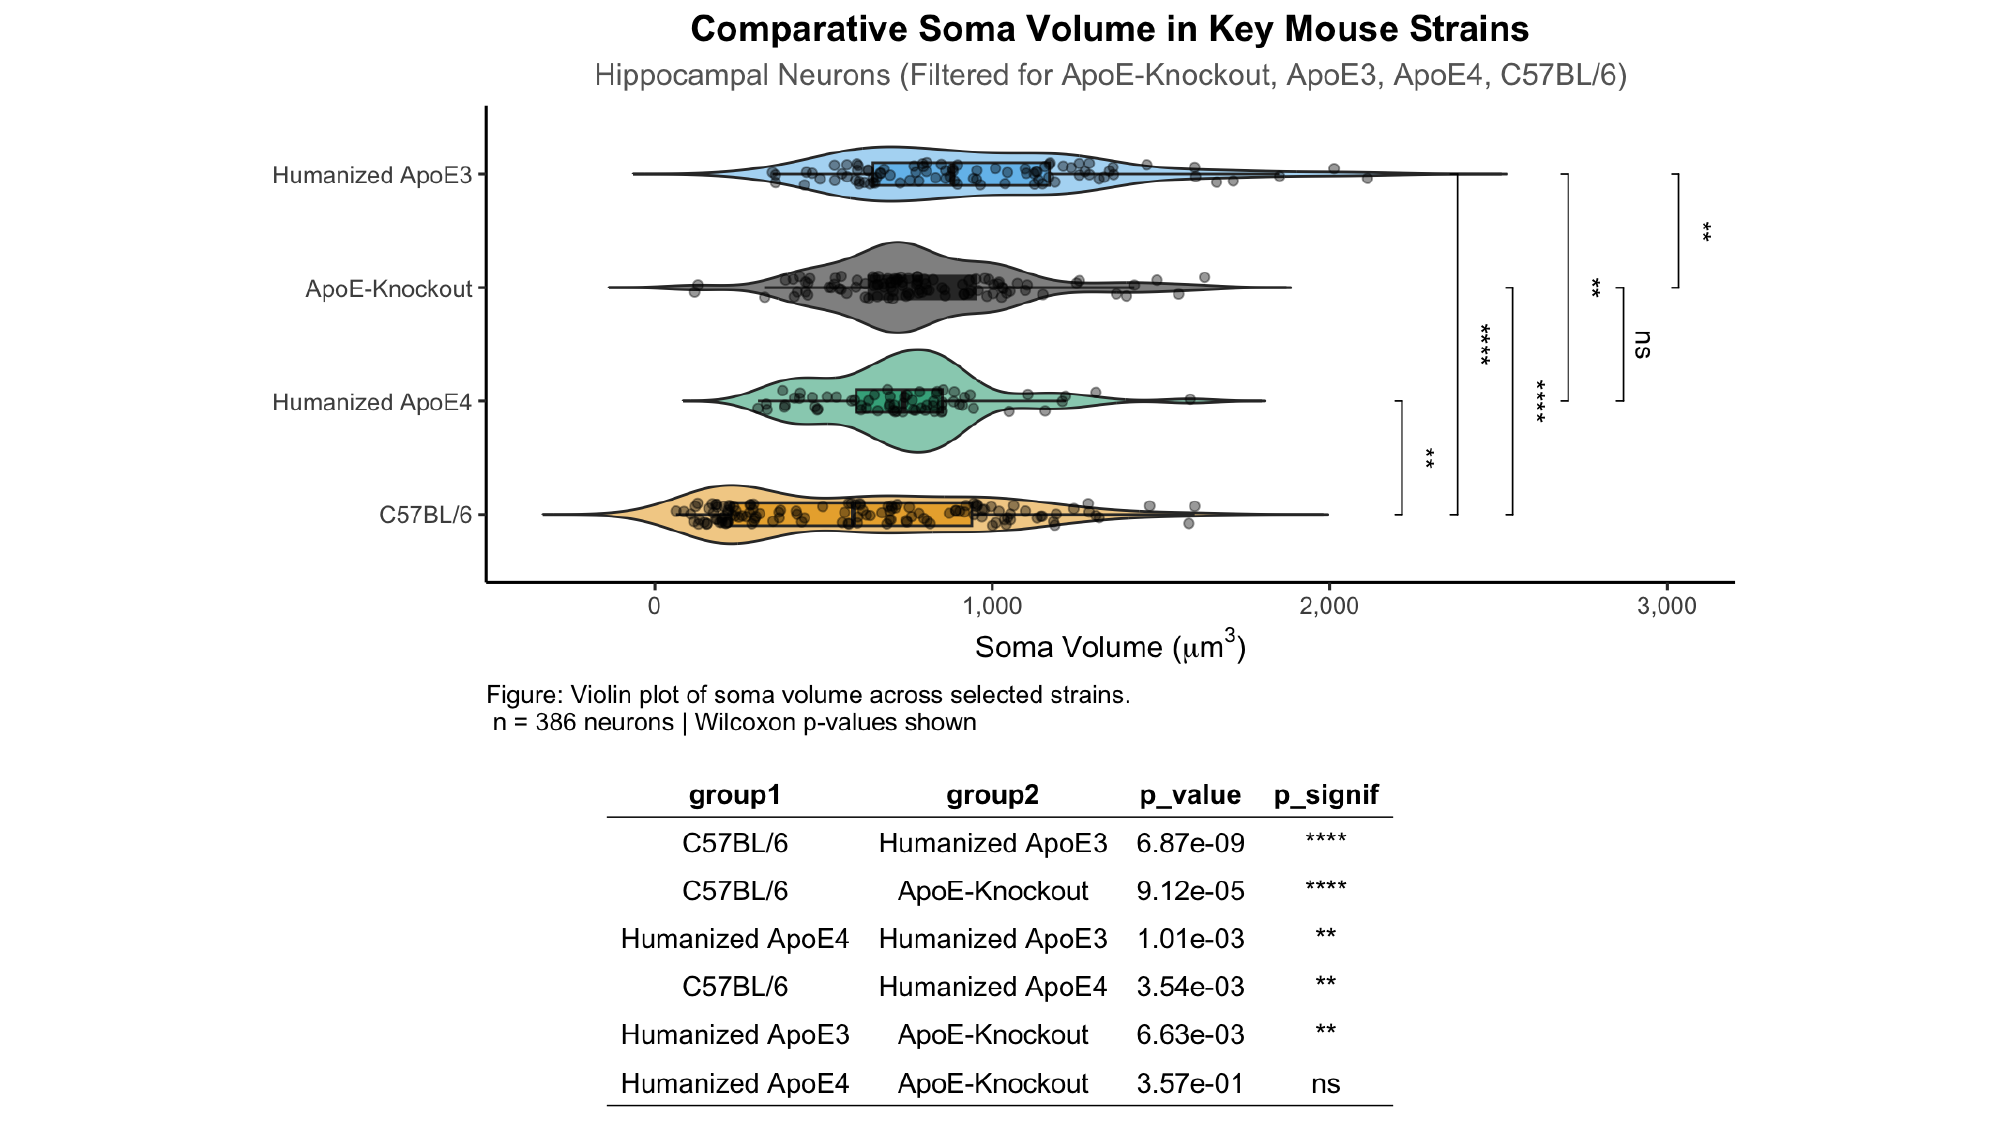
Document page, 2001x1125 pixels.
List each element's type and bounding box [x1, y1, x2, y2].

list [249, 0, 1751, 1125]
